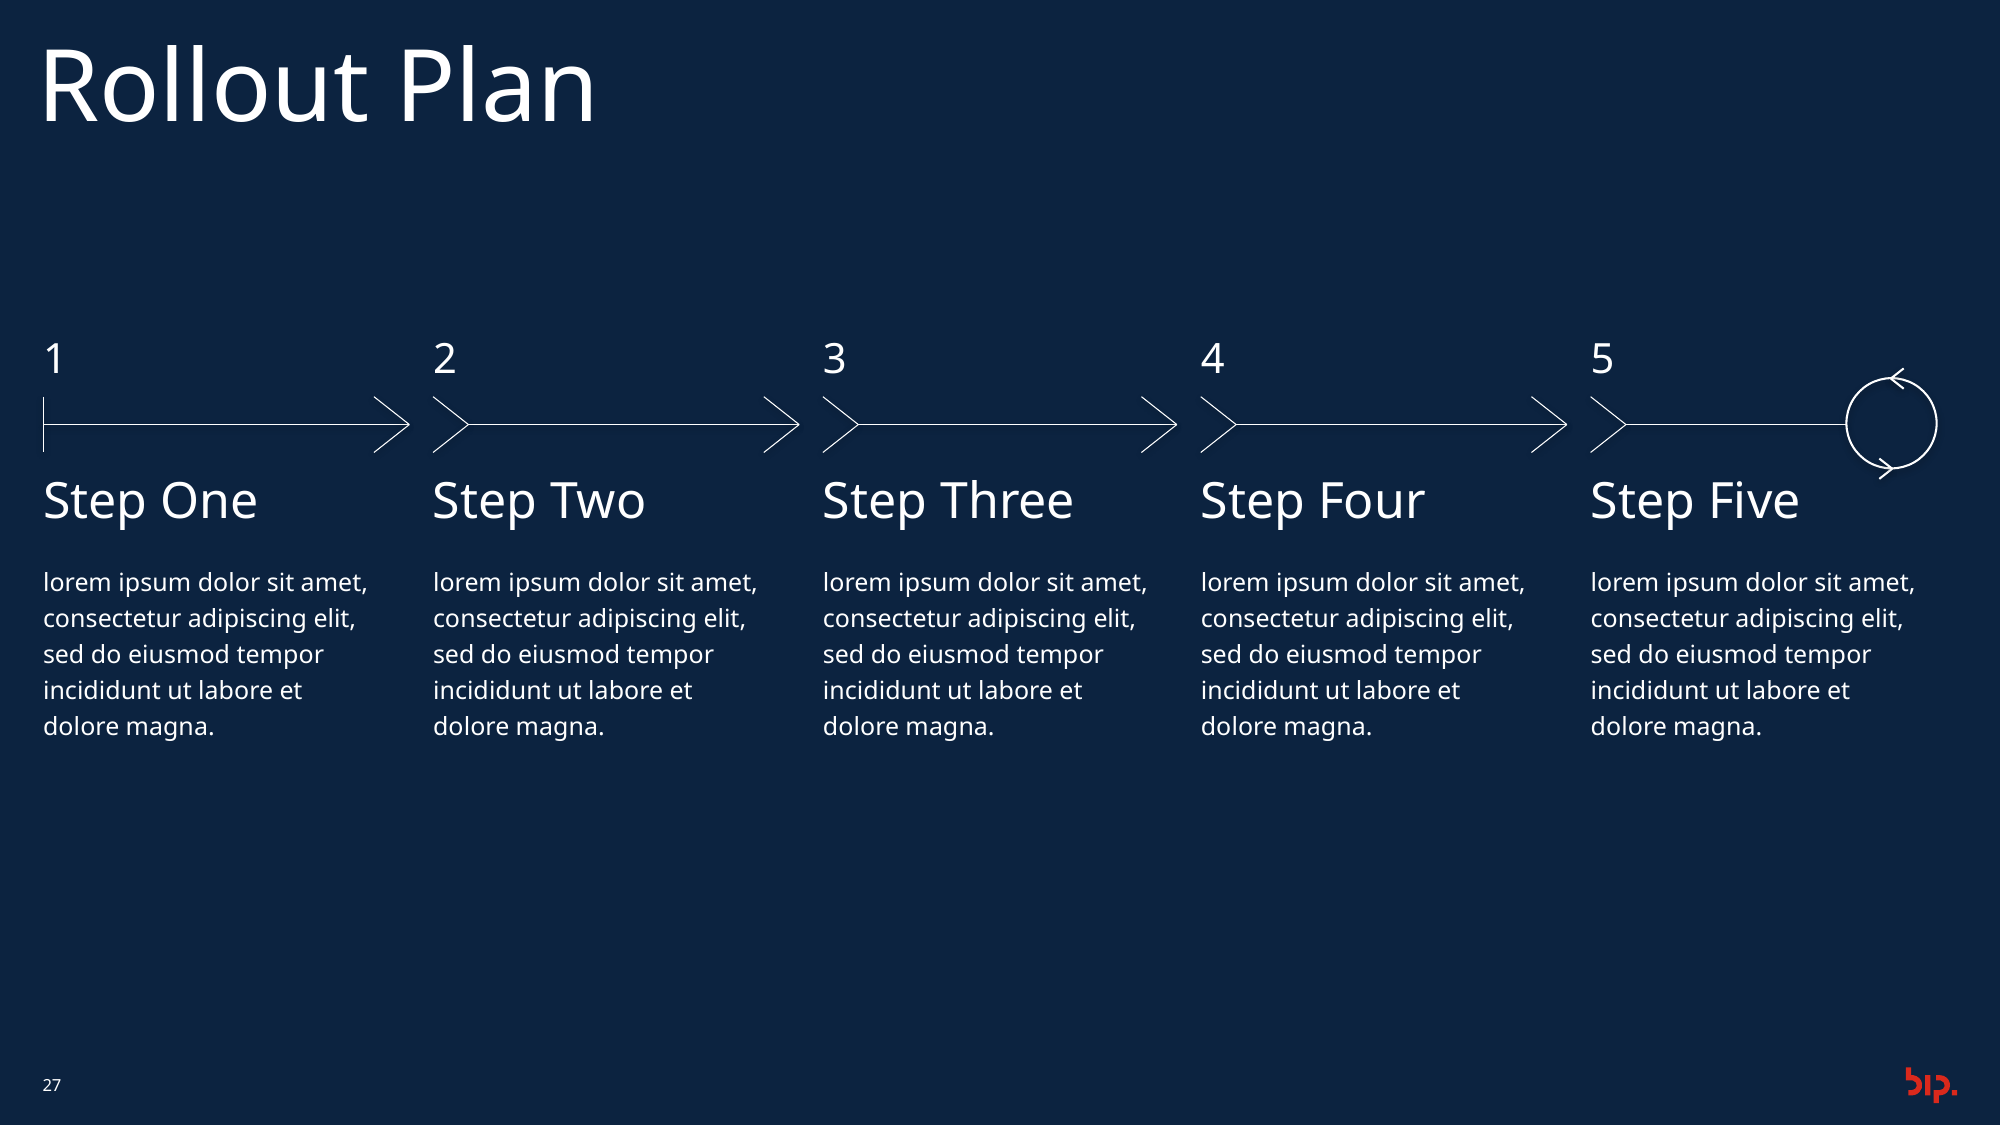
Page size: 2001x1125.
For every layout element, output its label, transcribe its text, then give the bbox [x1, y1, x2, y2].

text_box Step Three [822, 484, 1102, 552]
text_box Step Four [1200, 484, 1489, 552]
text_box 2 [433, 345, 636, 395]
text_box Step Five [1590, 484, 1879, 552]
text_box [42, 396, 410, 453]
text_box 5 [1590, 345, 1794, 395]
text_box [822, 396, 1178, 453]
text_box Step One [43, 484, 331, 552]
text_box [1909, 380, 1938, 466]
text_box [1850, 380, 1874, 466]
text_box lorem ipsum dolor sit amet, consectetur adipiscing elit, sed do eiusmod tempor incididunt ut labore et dolore magna. [1590, 560, 1930, 741]
text_box 1 [43, 345, 247, 395]
text_box 4 [1200, 345, 1404, 395]
text_box lorem ipsum dolor sit amet, consectetur adipiscing elit, sed do eiusmod tempor incididunt ut labore et dolore magna. [1200, 560, 1540, 741]
text_box Rollout Plan [37, 53, 1588, 205]
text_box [432, 396, 800, 453]
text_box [1200, 396, 1568, 453]
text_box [1590, 396, 1847, 453]
text_box lorem ipsum dolor sit amet, consectetur adipiscing elit, sed do eiusmod tempor incididunt ut labore et dolore magna. [822, 560, 1162, 741]
text_box lorem ipsum dolor sit amet, consectetur adipiscing elit, sed do eiusmod tempor incididunt ut labore et dolore magna. [433, 560, 772, 741]
text_box Step Two [432, 484, 721, 552]
text_box lorem ipsum dolor sit amet, consectetur adipiscing elit, sed do eiusmod tempor incididunt ut labore et dolore magna. [43, 560, 382, 741]
text_box 3 [822, 345, 1020, 395]
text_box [1879, 368, 1904, 480]
